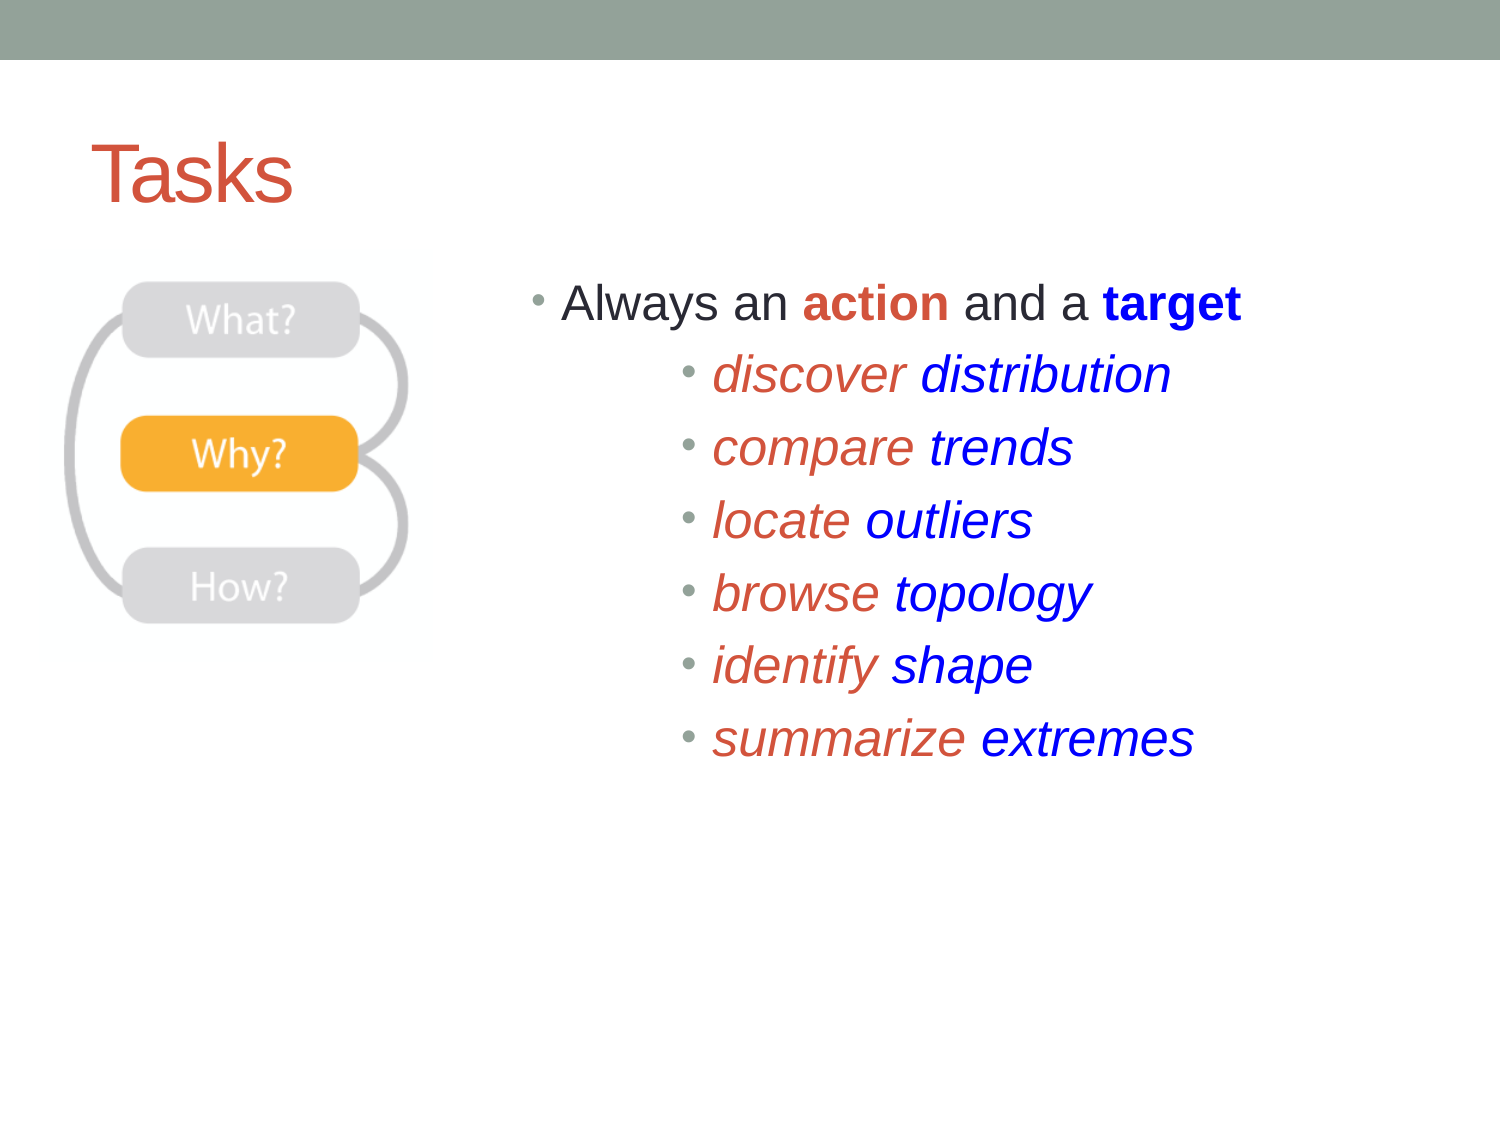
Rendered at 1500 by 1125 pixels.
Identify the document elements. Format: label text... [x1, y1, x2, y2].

title Tasks [75, 87, 1425, 250]
picture [39, 249, 433, 662]
list Always an action and a target discover distribution compare trends locate outliers browse topology identify shape summarize extremes [516, 262, 1425, 1063]
